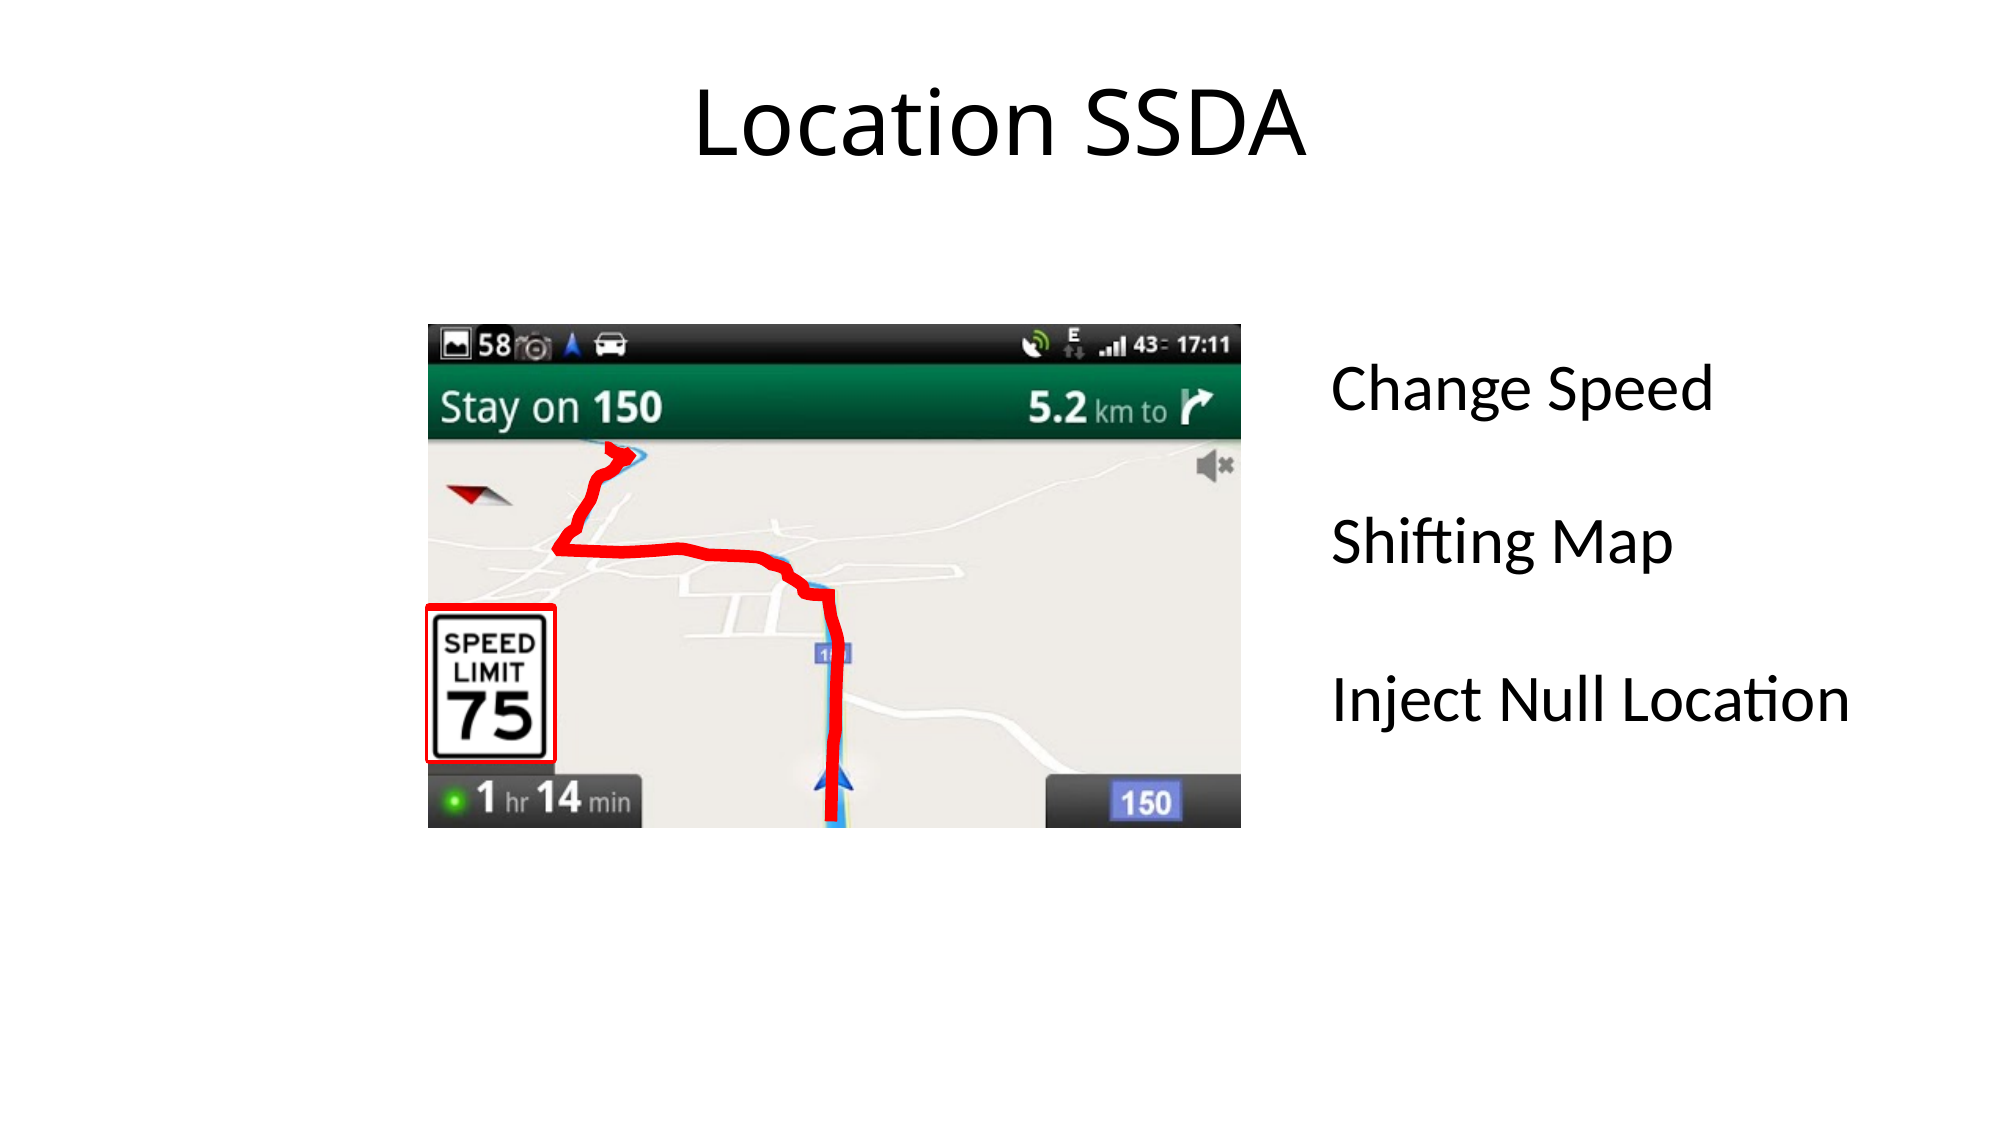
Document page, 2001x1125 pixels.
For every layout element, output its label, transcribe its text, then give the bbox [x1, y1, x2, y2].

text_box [428, 611, 553, 760]
picture [428, 324, 1241, 828]
text_box Inject Null Location [1316, 646, 1885, 742]
text_box Change Speed [1316, 336, 1753, 432]
text_box Shifting Map [1317, 489, 1754, 585]
title Location SSDA [137, 59, 1863, 192]
